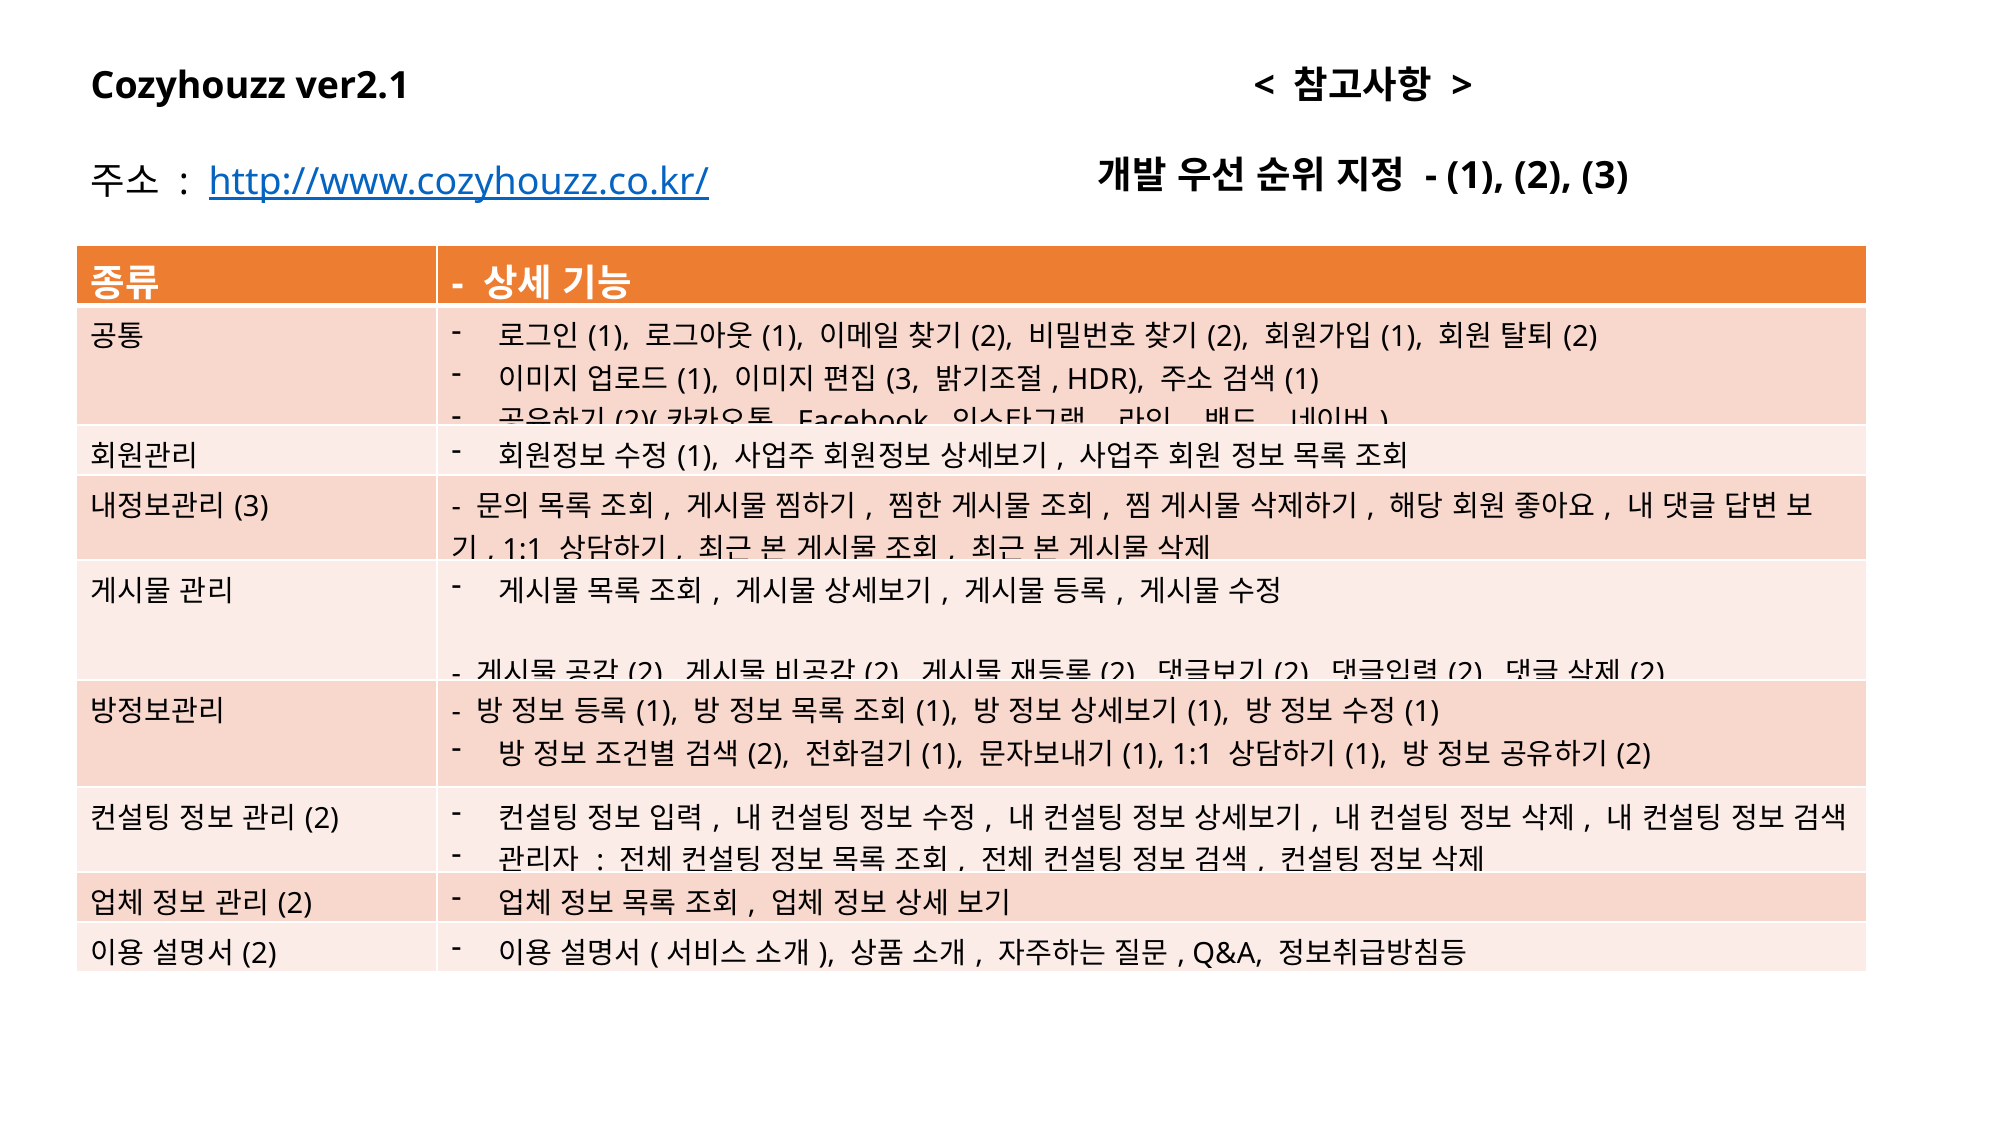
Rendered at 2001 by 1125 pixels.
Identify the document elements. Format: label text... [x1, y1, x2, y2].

text_box 주소 : http://www.cozyhouzz.co.kr/ [75, 149, 845, 216]
table_cell 게시물 목록 조회, 게시물 상세보기, 게시물 등록, 게시물 수정 - 게시물 공감(2), 게시물 비공감(2), 게시물 재등록(2) 댓글보기(2), 댓글입력(2), 댓글 삭제(2) [438, 561, 1866, 679]
table_cell 업체 정보 목록 조회, 업체 정보 상세 보기 [438, 873, 1866, 921]
table_cell 컨설팅 정보 입력, 내 컨설팅 정보 수정, 내 컨설팅 정보 상세보기, 내 컨설팅 정보 삭제, 내 컨설팅 정보 검색 관리자 : 전체 컨설팅 정보 목록 조회, 전체 컨설팅 정보 검색, 컨설팅 정보 삭제 [438, 788, 1866, 871]
table_header 종류 [77, 246, 436, 303]
table_cell 내정보관리(3) [77, 476, 436, 559]
table_cell 업체 정보 관리(2) [77, 873, 436, 921]
table_cell 컨설팅 정보 관리(2) [77, 788, 436, 871]
text_box < 참고사항 > 개발 우선 순위 지정 - (1), (2), (3) [908, 53, 1818, 204]
table_cell - 문의 목록 조회, 게시물 찜하기, 찜한 게시물 조회, 찜 게시물 삭제하기, 해당 회원 좋아요, 내 댓글 답변 보기, 1:1 상담하기, 최근 본 게시물 조회, 최근 본 게시물 삭제 [438, 476, 1866, 559]
table_cell 이용 설명서(2) [77, 923, 436, 971]
text_box Cozyhouzz ver2.1 [75, 53, 861, 114]
table_header - 상세 기능 [438, 246, 1866, 303]
table_cell - 방 정보 등록(1), 방 정보 목록 조회(1), 방 정보 상세보기(1), 방 정보 수정(1) 방 정보 조건별 검색(2), 전화걸기(1), 문자보내기(1), 1:1 상담하기(1), 방 정보 공유하기(2) [438, 681, 1866, 786]
table_cell 회원정보 수정(1), 사업주 회원정보 상세보기, 사업주 회원 정보 목록 조회 [438, 426, 1866, 474]
table_cell 회원관리 [77, 426, 436, 474]
table_cell 이용 설명서(서비스 소개), 상품 소개, 자주하는 질문, Q&A, 정보취급방침등 [438, 923, 1866, 971]
table_cell 공통 [77, 308, 436, 424]
table_cell 로그인(1), 로그아웃(1), 이메일 찾기(2), 비밀번호 찾기(2), 회원가입(1), 회원 탈퇴(2) 이미지 업로드(1), 이미지 편집(3, 밝기조절, HDR), 주소 검색(1) 공유하기(2)(카카오톡, Facebook, 인스타그램, 라인, 밴드, 네이버) [438, 308, 1866, 424]
table_cell 방정보관리 [77, 681, 436, 786]
table_cell 게시물 관리 [77, 561, 436, 679]
